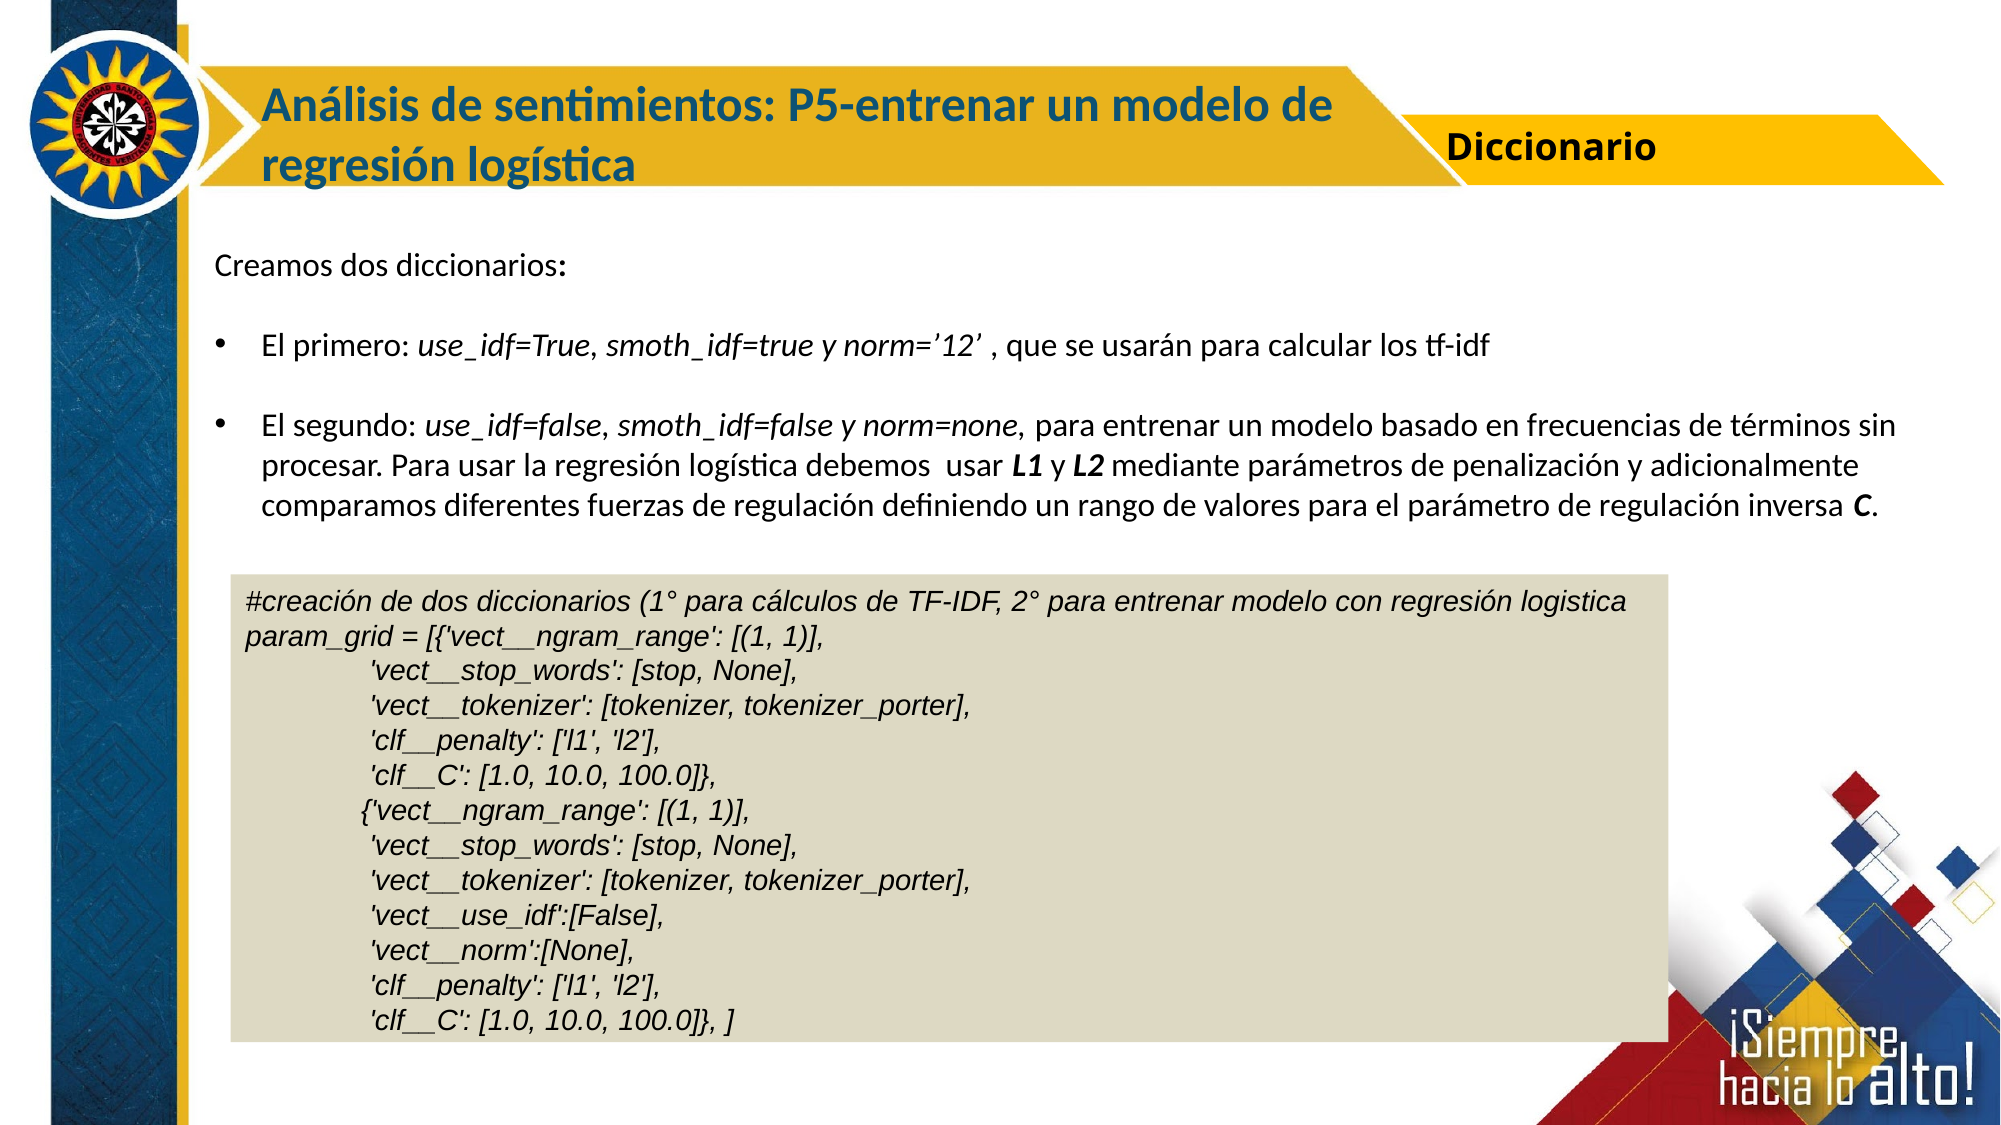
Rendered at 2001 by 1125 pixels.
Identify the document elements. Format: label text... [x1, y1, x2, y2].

text_box Creamos dos diccionarios: El primero: use_idf=True, smoth_idf=true y norm=’12’ , que se usarán para calcular los tf-idf El segundo: use_idf=false, smoth_idf=false y norm=none, para entrenar un modelo basado en frecuencias de términos sin procesar. Para usar la regresión logística debemos usar L1 y L2 mediante parámetros de penalización y adicionalmente comparamos diferentes fuerzas de regulación definiendo un rango de valores para el parámetro de regulación inversa C. [199, 235, 2000, 531]
text_box [1459, 148, 1945, 186]
text_box Análisis de sentimientos: P5-entrenar un modelo de regresión logística [249, 65, 1391, 197]
text_box #creación de dos diccionarios (1° para cálculos de TF-IDF, 2° para entrenar modelo con regresión logistica param_grid = [{'vect__ngram_range': [(1, 1)], 'vect__stop_words': [stop, None], 'vect__tokenizer': [tokenizer, tokenizer_porter], 'clf__penalty': ['l1', 'l2'], 'clf__C': [1.0, 10.0, 100.0]}, {'vect__ngram_range': [(1, 1)], 'vect__stop_words': [stop, None], 'vect__tokenizer': [tokenizer, tokenizer_porter], 'vect__use_idf':[False], 'vect__norm':[None], 'clf__penalty': ['l1', 'l2'], 'clf__C': [1.0, 10.0, 100.0]}, ] [230, 574, 1669, 1043]
text_box Diccionario [1430, 115, 1910, 176]
text_box [1400, 114, 1878, 146]
picture [0, 0, 2001, 1125]
